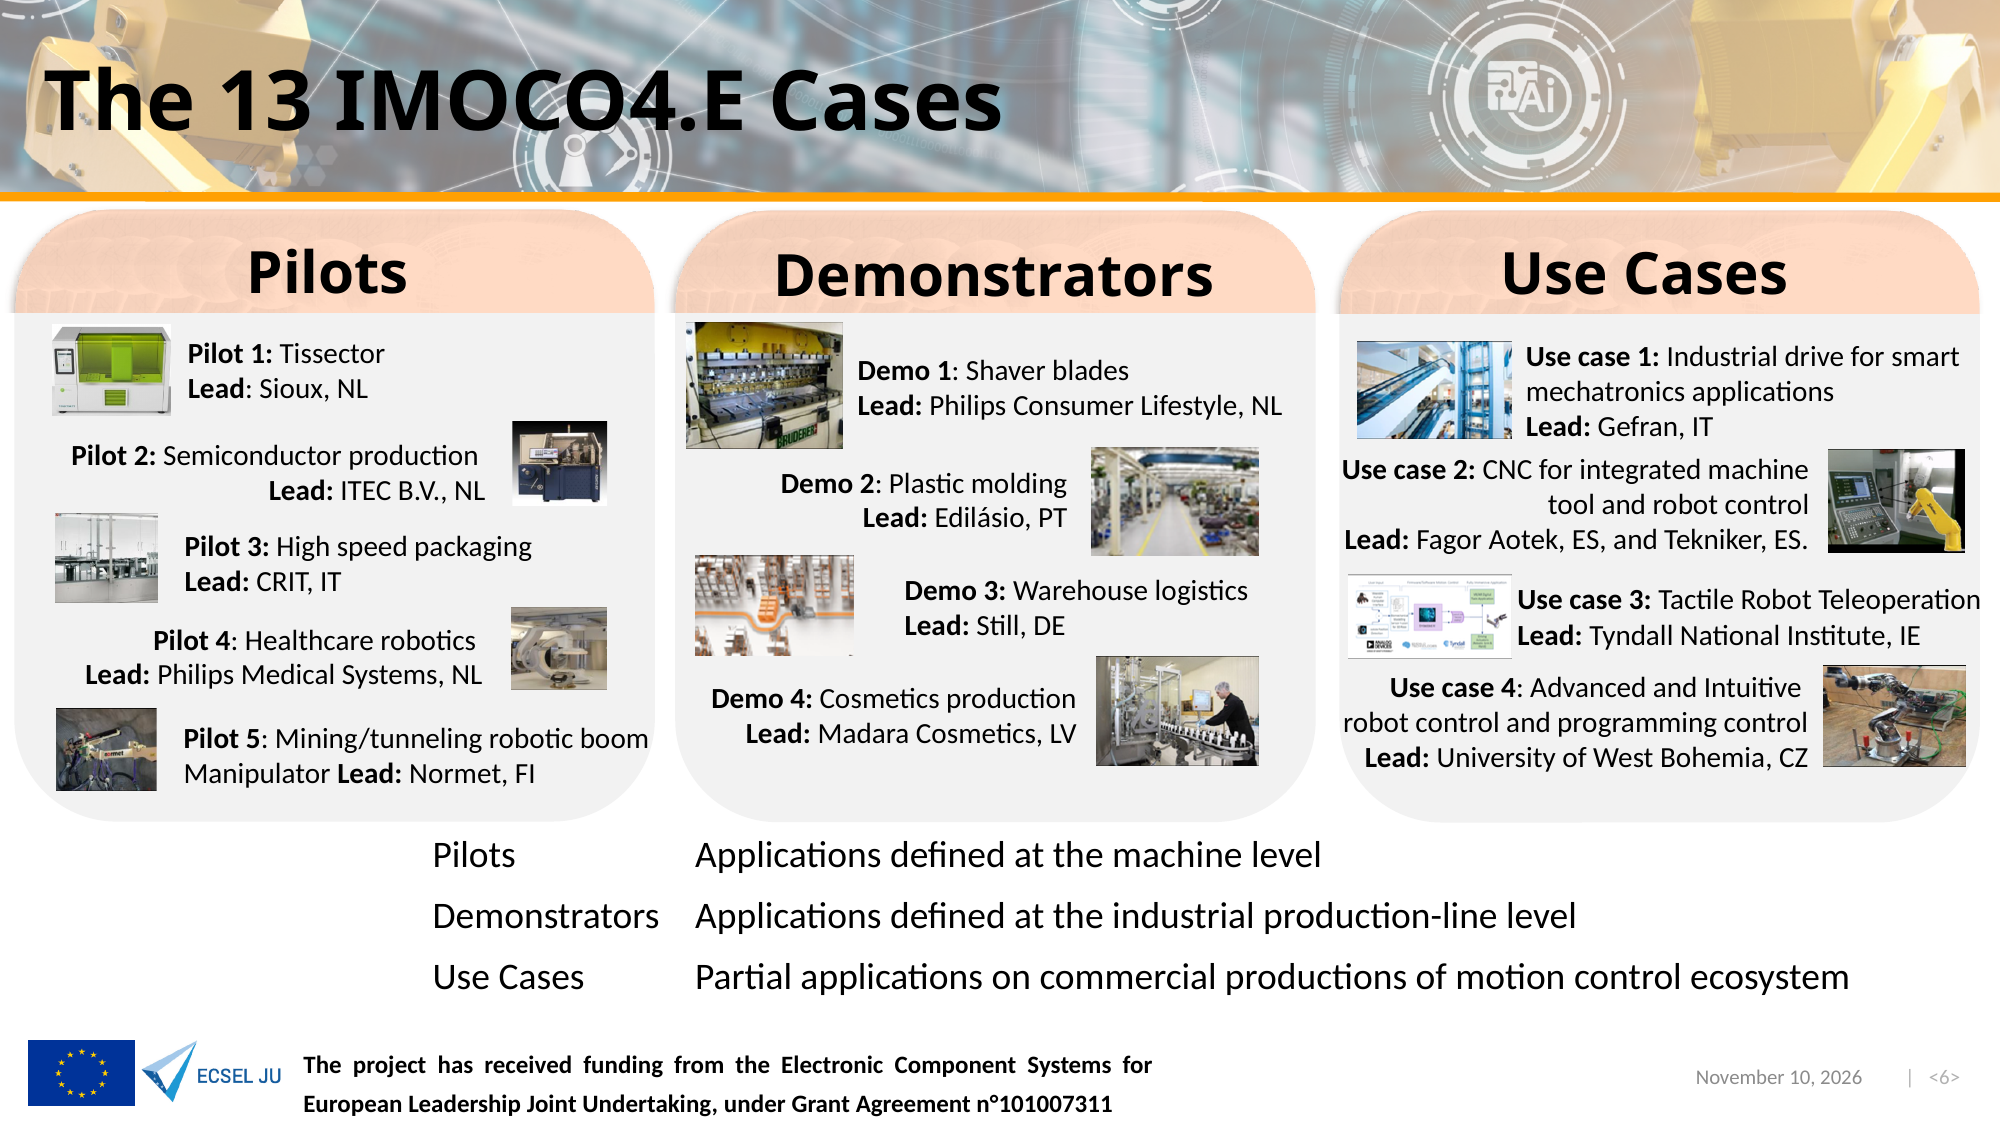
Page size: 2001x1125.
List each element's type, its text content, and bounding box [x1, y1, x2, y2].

table_cell Demonstrators [418, 893, 680, 954]
title The 13 IMOCO4.E Cases [28, 17, 1235, 157]
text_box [0, 201, 667, 822]
picture [139, 1037, 287, 1106]
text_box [533, 202, 1217, 823]
table_cell Applications defined at the industrial production-line level [680, 893, 1913, 954]
table_cell Use Cases [418, 954, 680, 1014]
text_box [1217, 202, 2000, 823]
table_header Applications defined at the machine level [680, 832, 1913, 893]
picture [28, 1040, 135, 1106]
table_header Pilots [418, 832, 680, 893]
table_cell Partial applications on commercial productions of motion control ecosystem [680, 954, 1913, 1014]
slide_number | <6> [1874, 1045, 1975, 1106]
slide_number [1483, 1046, 1874, 1105]
